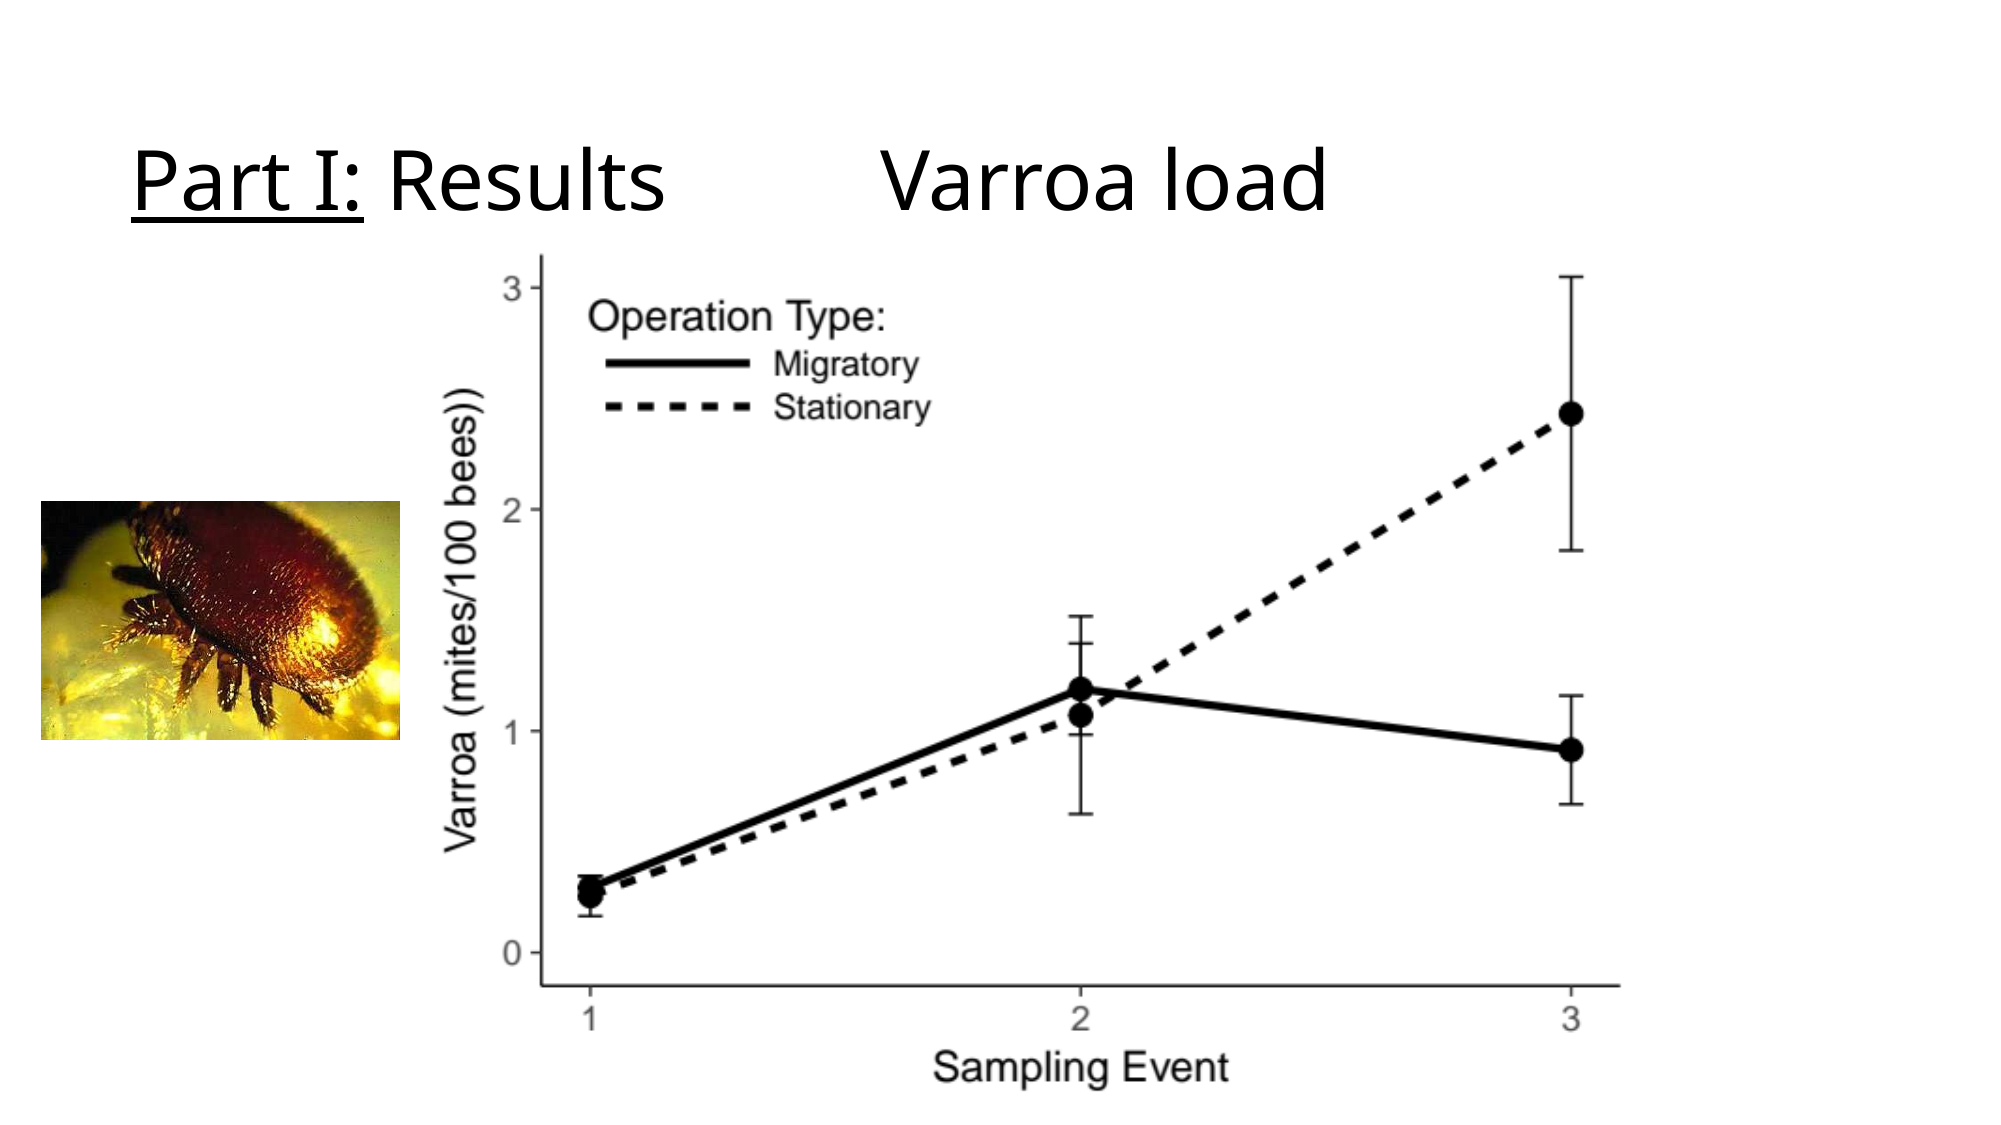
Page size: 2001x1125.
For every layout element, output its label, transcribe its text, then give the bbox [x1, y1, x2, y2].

text_box Part I: Results Varroa load [115, 119, 1698, 235]
picture [41, 501, 400, 740]
picture [424, 236, 1637, 1107]
